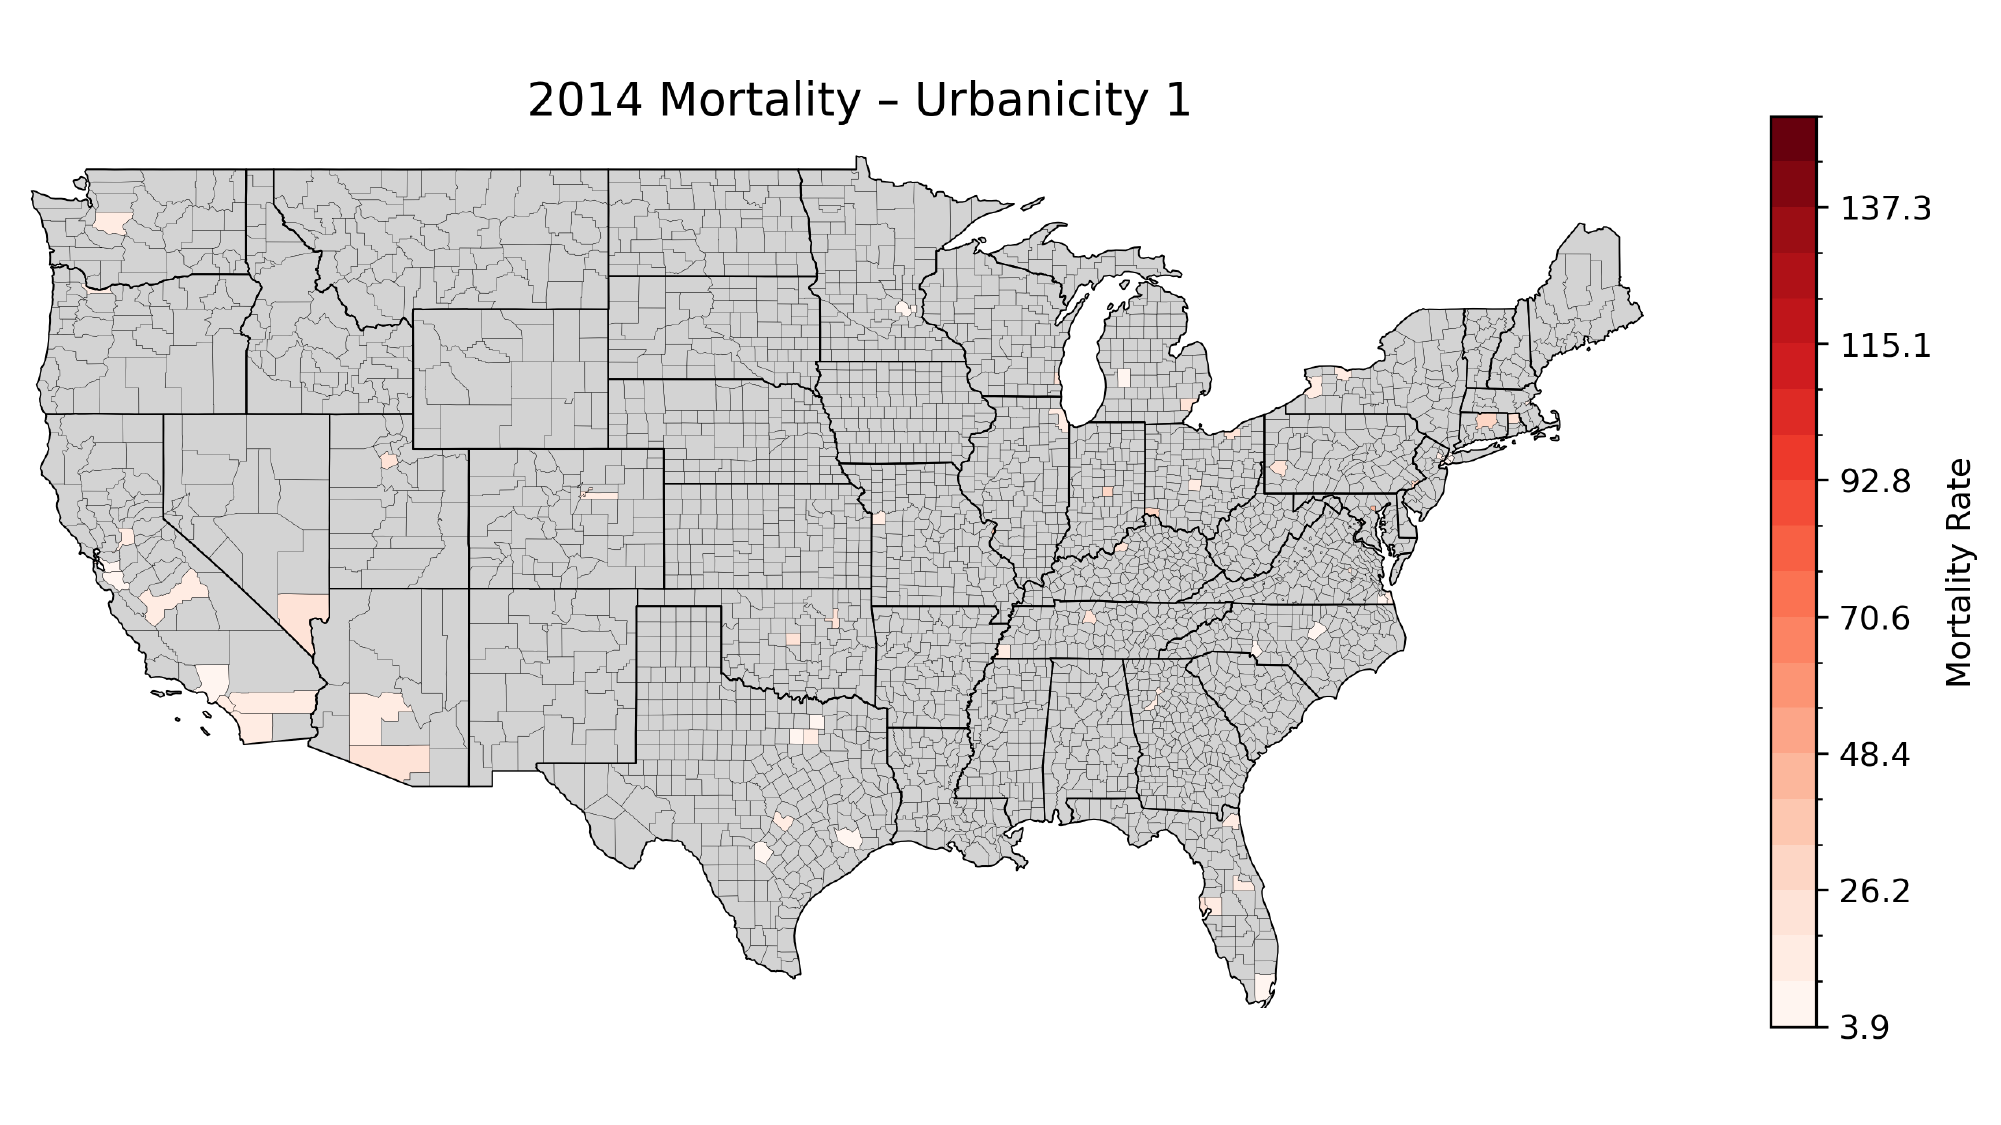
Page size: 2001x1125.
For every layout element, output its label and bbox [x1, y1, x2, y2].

picture [0, 56, 2000, 1069]
